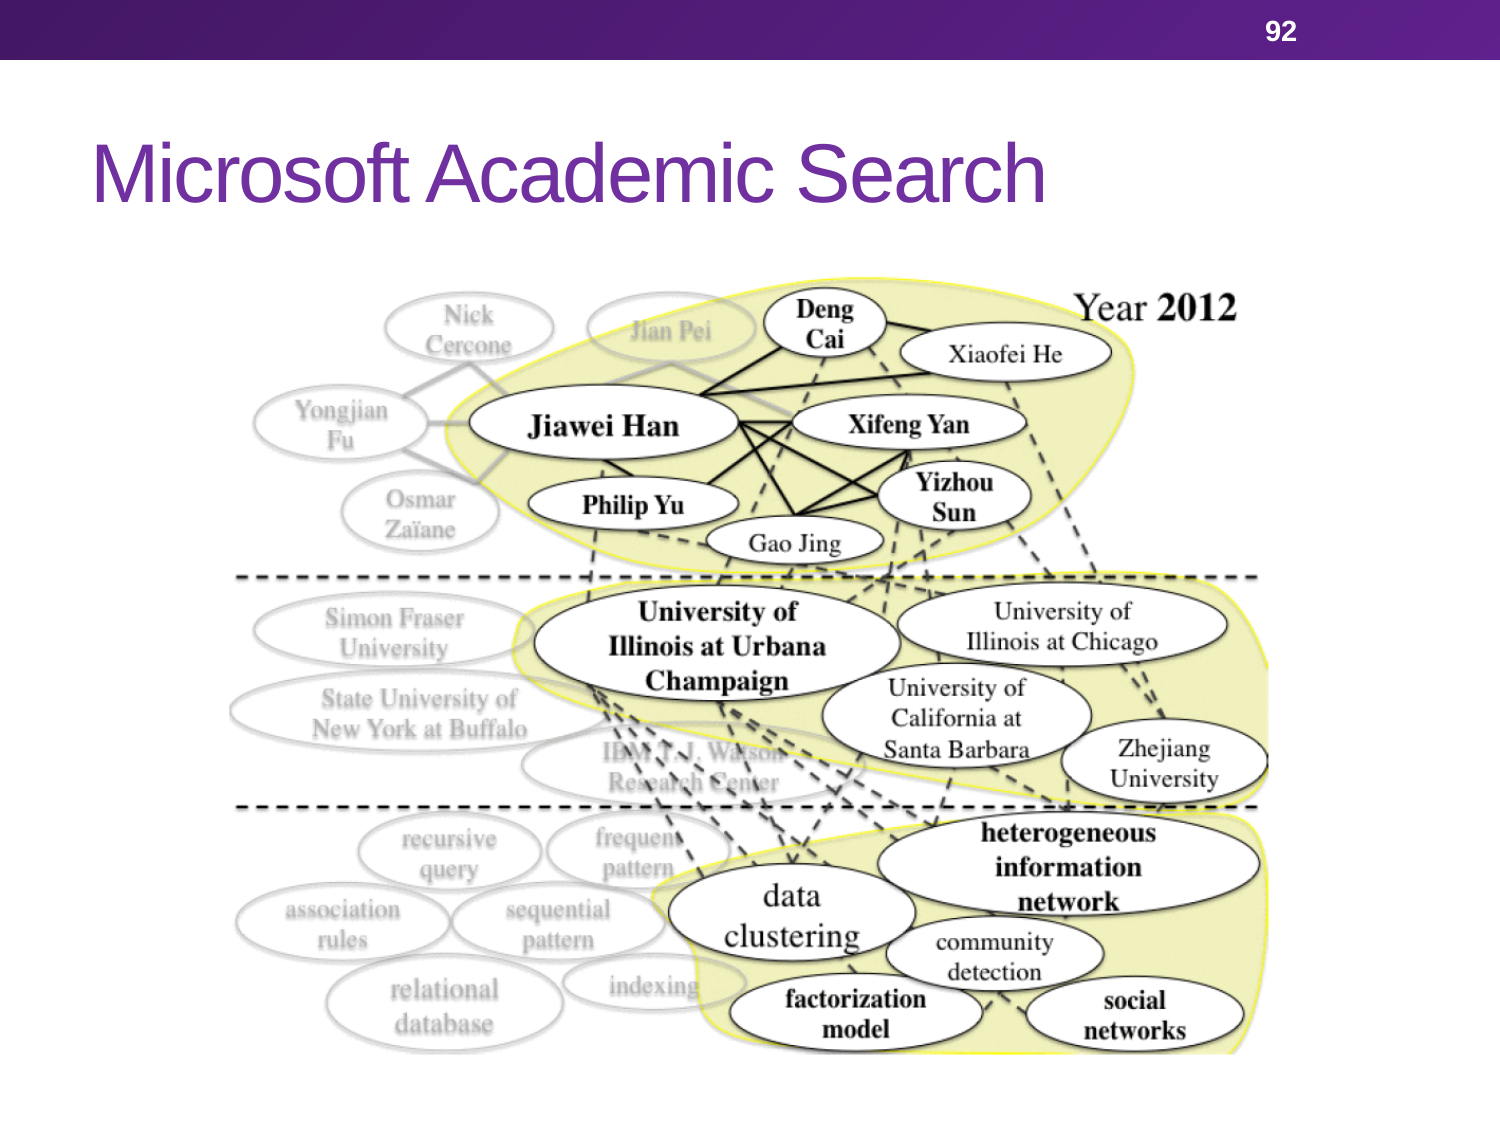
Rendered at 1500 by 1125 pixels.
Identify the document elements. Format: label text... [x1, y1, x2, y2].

title Microsoft Academic Search [75, 87, 1425, 250]
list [221, 262, 1279, 1063]
slide_number 92 [1250, 3, 1425, 57]
